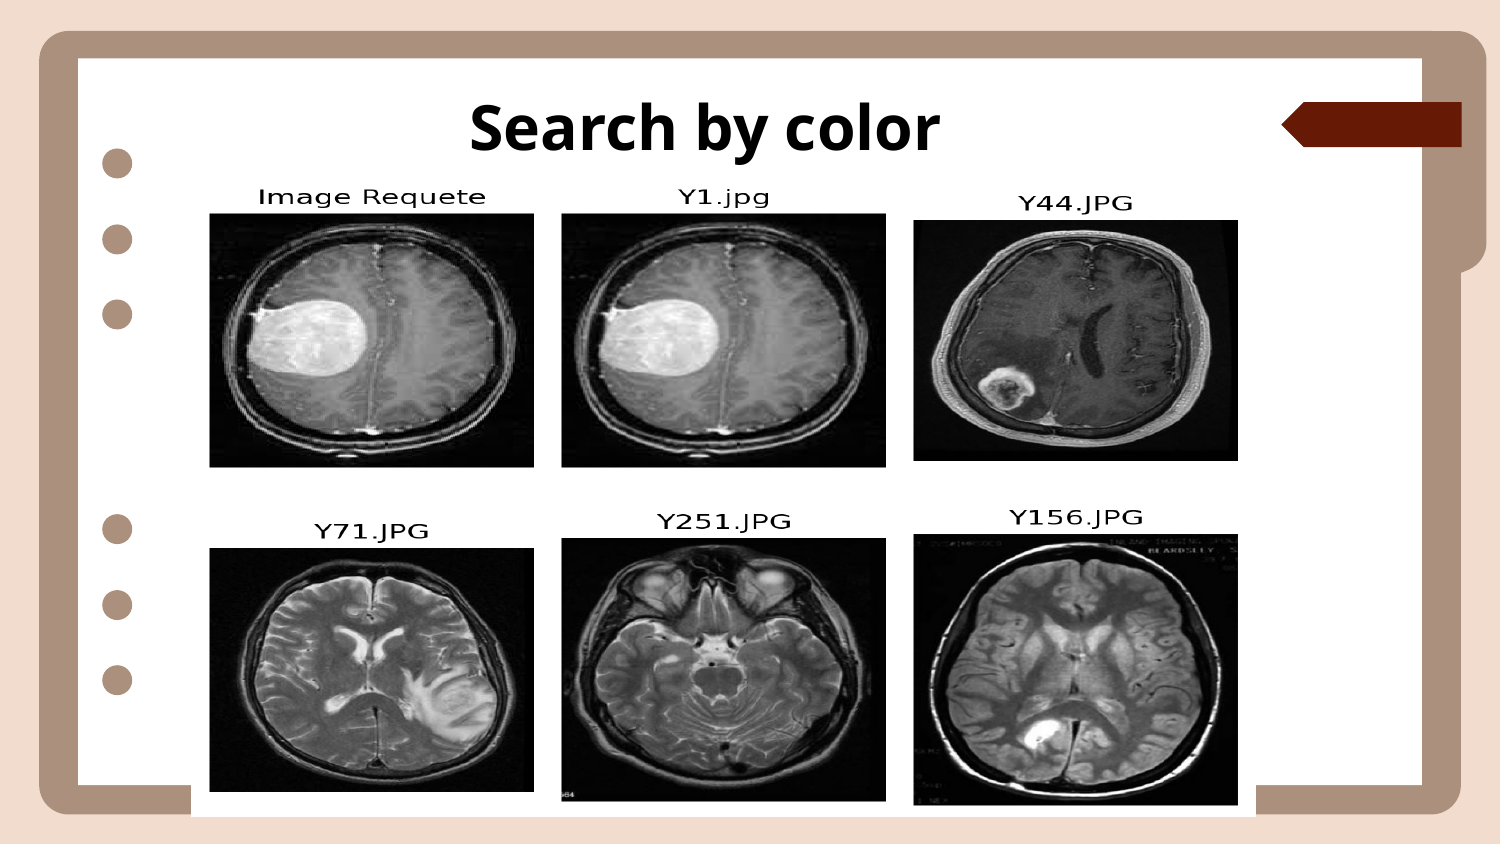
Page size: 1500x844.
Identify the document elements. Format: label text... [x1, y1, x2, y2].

text_box [1281, 102, 1462, 148]
picture [191, 177, 1256, 818]
text_box Search by color [173, 72, 1238, 253]
